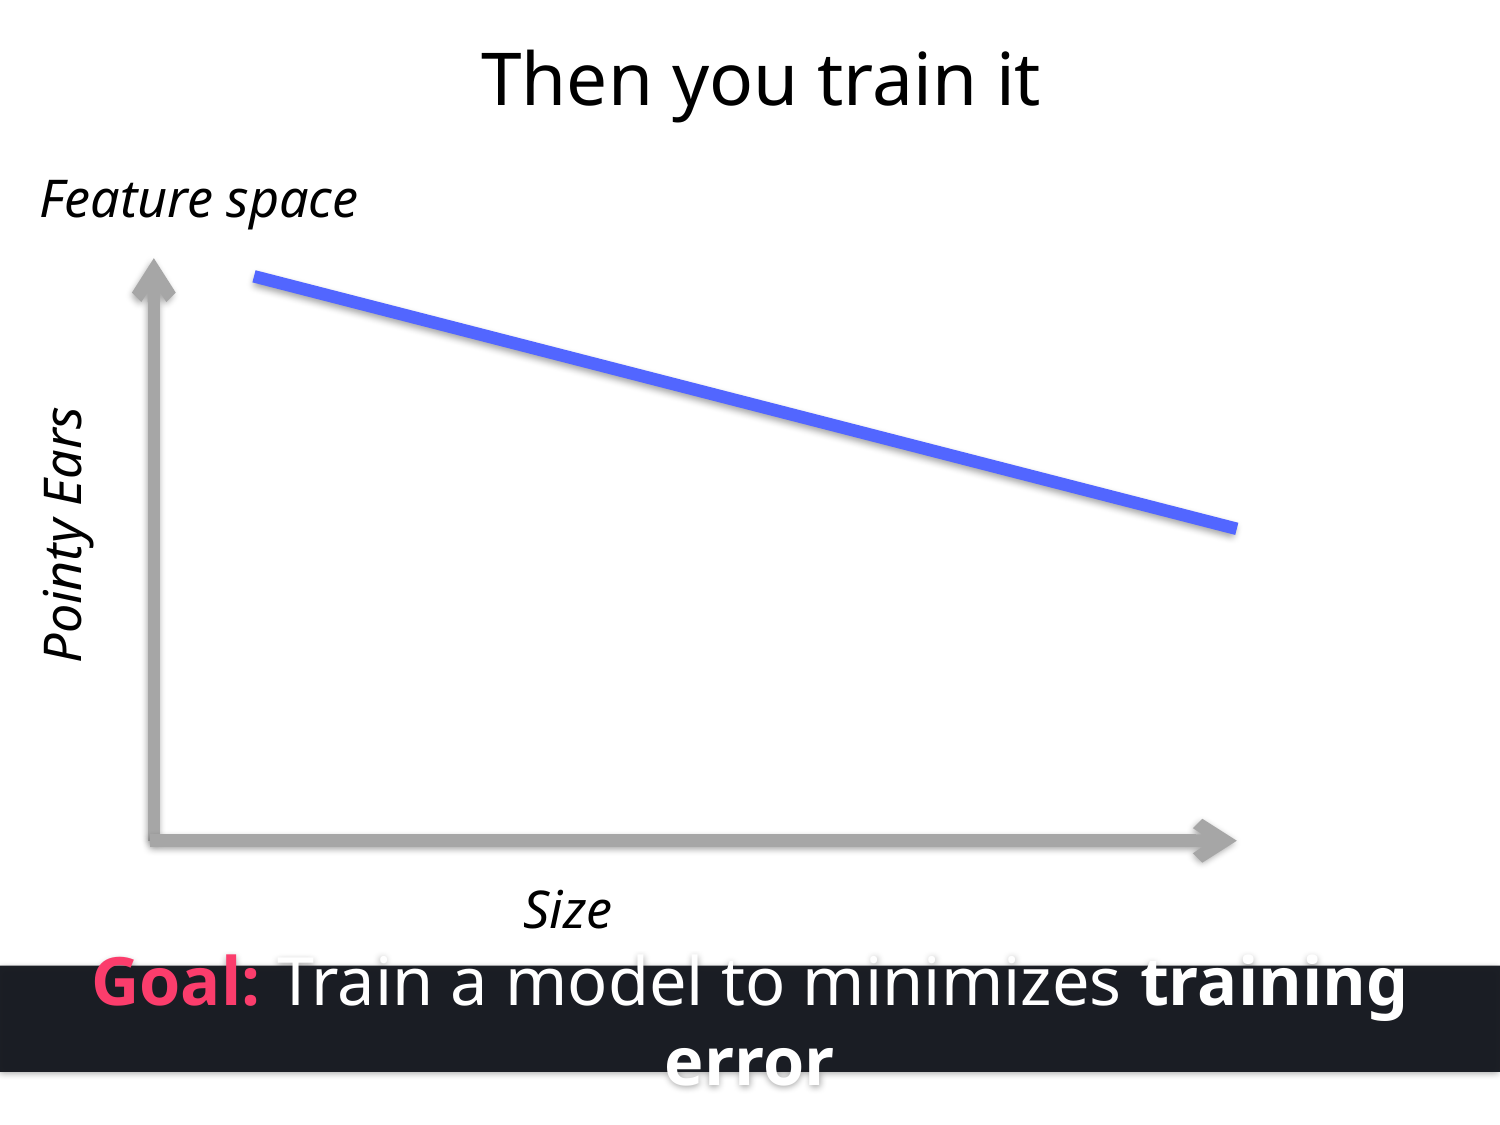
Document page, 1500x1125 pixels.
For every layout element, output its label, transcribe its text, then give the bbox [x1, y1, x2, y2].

text_box Pointy Ears [22, 363, 100, 678]
text_box Feature space [25, 157, 1273, 235]
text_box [253, 276, 1237, 530]
text_box Goal: Train a model to minimizes training error [0, 965, 1500, 1073]
text_box Then you train it [177, 24, 1346, 128]
text_box Size [508, 868, 1037, 946]
